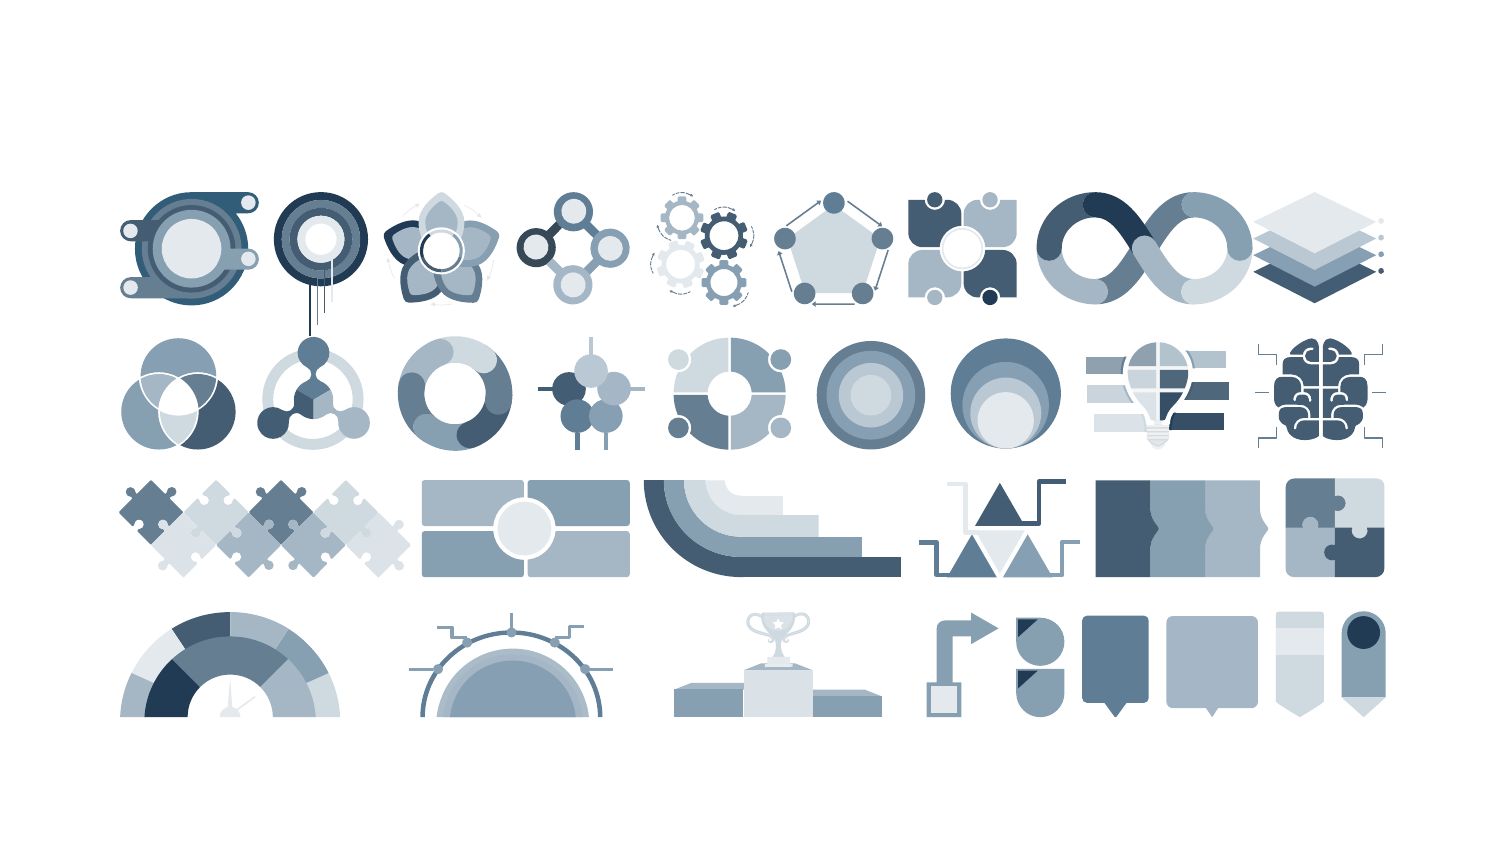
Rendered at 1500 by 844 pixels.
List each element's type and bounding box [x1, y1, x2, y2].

text_box [908, 191, 1017, 306]
text_box [1166, 616, 1258, 718]
text_box [273, 191, 369, 335]
text_box [514, 191, 636, 305]
text_box [816, 340, 926, 450]
text_box [1015, 668, 1065, 718]
text_box [926, 612, 999, 718]
text_box [1036, 191, 1253, 305]
text_box [421, 479, 631, 578]
text_box [1095, 480, 1269, 578]
text_box [118, 480, 412, 578]
text_box [397, 336, 513, 452]
text_box [673, 612, 883, 718]
text_box [1086, 337, 1230, 450]
text_box [119, 191, 260, 306]
text_box [1285, 478, 1385, 578]
text_box [667, 337, 792, 450]
text_box [1275, 611, 1325, 718]
text_box [382, 191, 501, 315]
text_box [950, 338, 1062, 449]
text_box [119, 611, 341, 718]
text_box [255, 336, 373, 451]
text_box [1253, 191, 1386, 304]
text_box [773, 191, 894, 308]
text_box [918, 481, 1081, 578]
text_box [537, 337, 646, 451]
text_box [120, 337, 236, 450]
text_box [1254, 338, 1387, 449]
text_box [643, 479, 902, 578]
text_box [409, 612, 614, 718]
text_box [1015, 617, 1065, 667]
text_box [1341, 611, 1386, 718]
text_box [1082, 615, 1149, 718]
text_box [649, 191, 755, 308]
